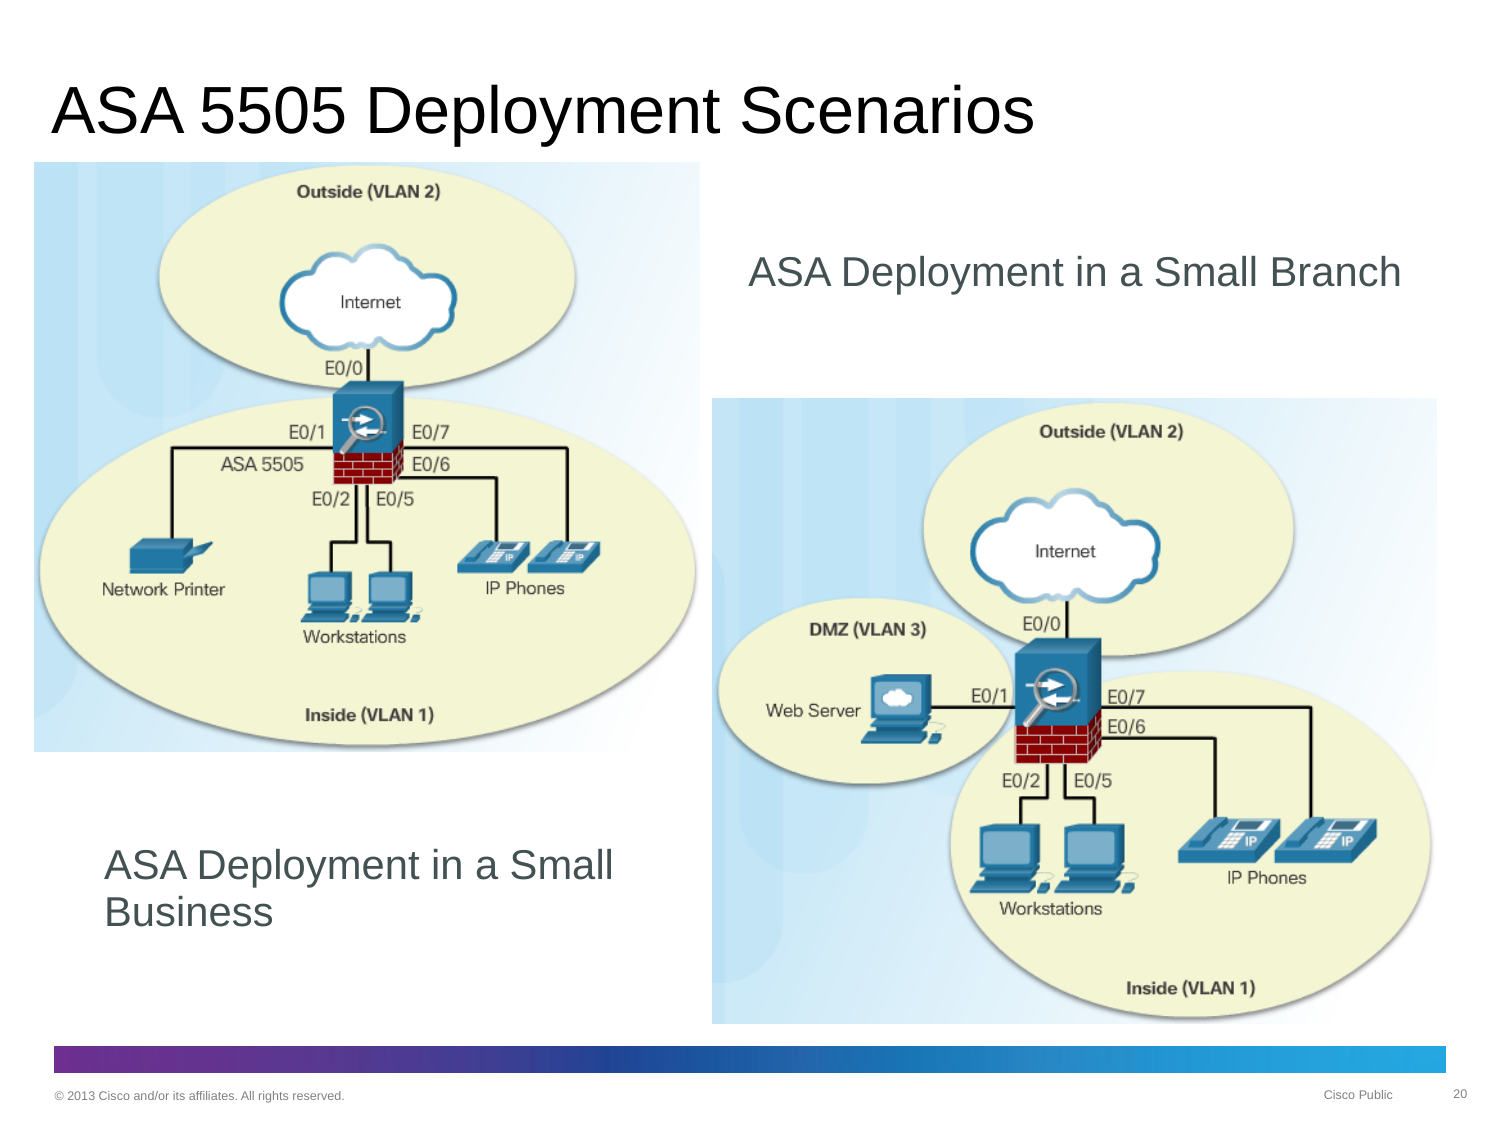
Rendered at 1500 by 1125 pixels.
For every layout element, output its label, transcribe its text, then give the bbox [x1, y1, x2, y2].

picture [54, 1046, 1446, 1073]
text_box ASA Deployment in a Small Branch [733, 241, 1437, 313]
picture [34, 162, 700, 753]
picture [711, 397, 1438, 1025]
text_box ASA Deployment in a Small Business [89, 834, 645, 906]
title ASA 5505 Deployment Scenarios [37, 17, 1447, 155]
